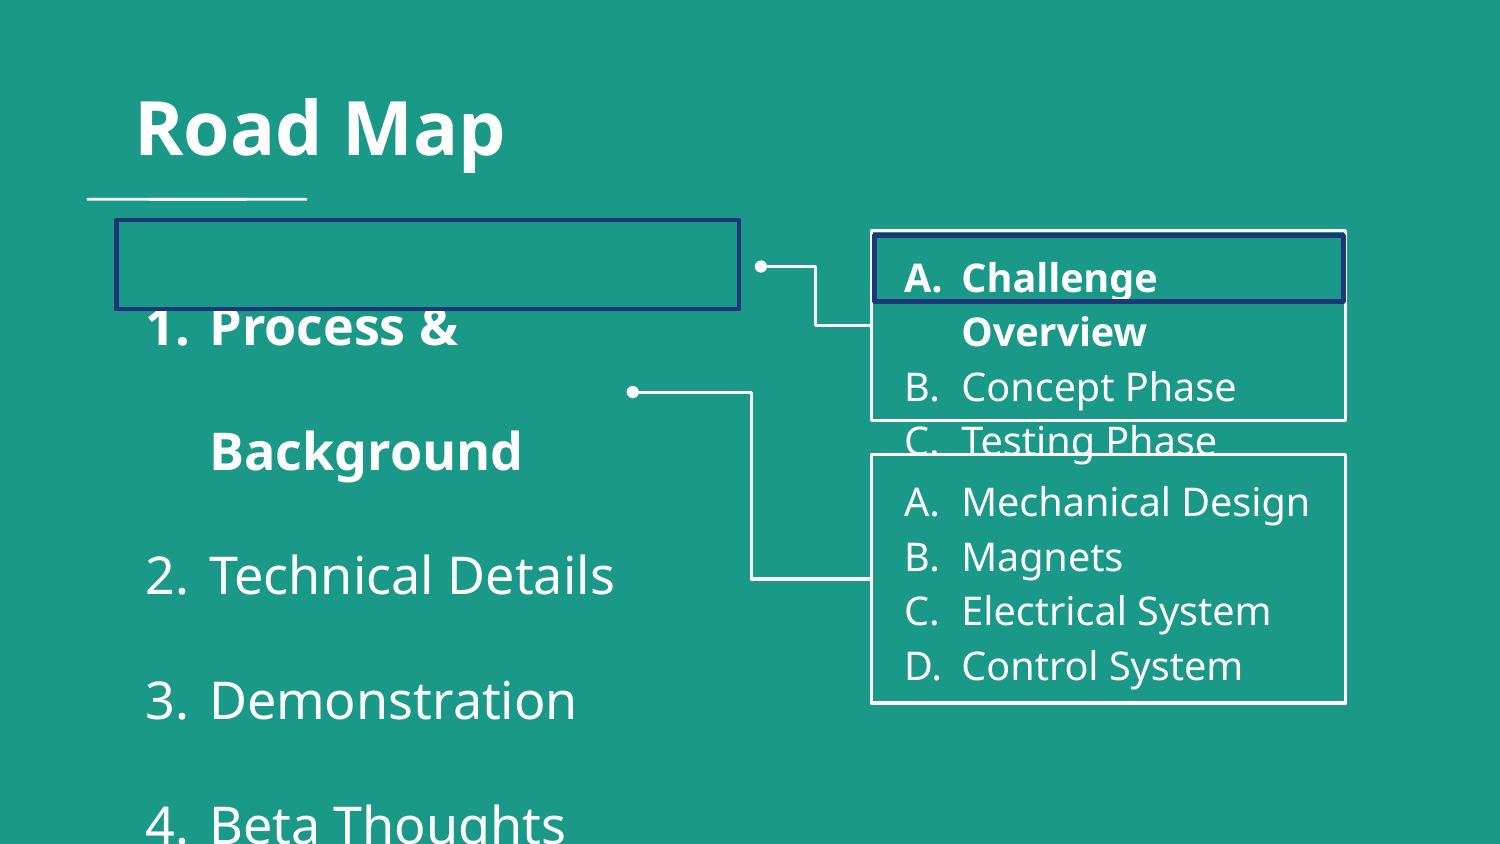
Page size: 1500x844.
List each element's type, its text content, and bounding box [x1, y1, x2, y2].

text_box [760, 266, 872, 326]
text_box [116, 219, 739, 310]
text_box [632, 391, 872, 577]
text_box [874, 235, 1344, 302]
text_box Mechanical Design Magnets Electrical System Control System [871, 454, 1346, 704]
text_box Process & Background Technical Details Demonstration Beta Thoughts [119, 215, 750, 844]
title Road Map [119, 65, 944, 216]
list Challenge Overview Concept Phase Testing Phase [871, 230, 1346, 421]
